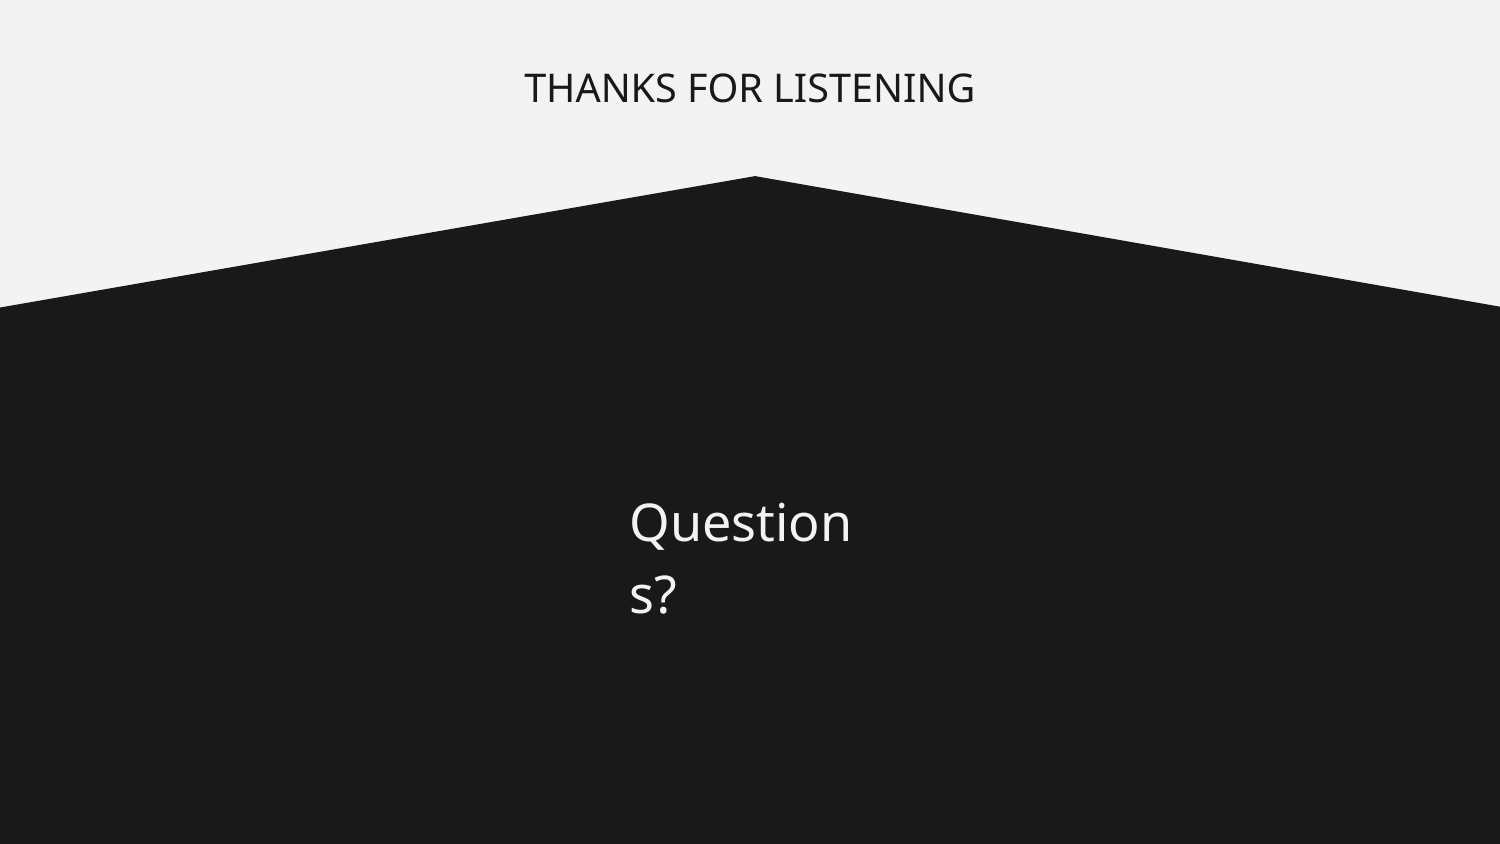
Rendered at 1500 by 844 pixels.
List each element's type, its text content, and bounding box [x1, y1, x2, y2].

title THANKS FOR LISTENING [505, 47, 995, 161]
list Questions? [614, 465, 886, 604]
